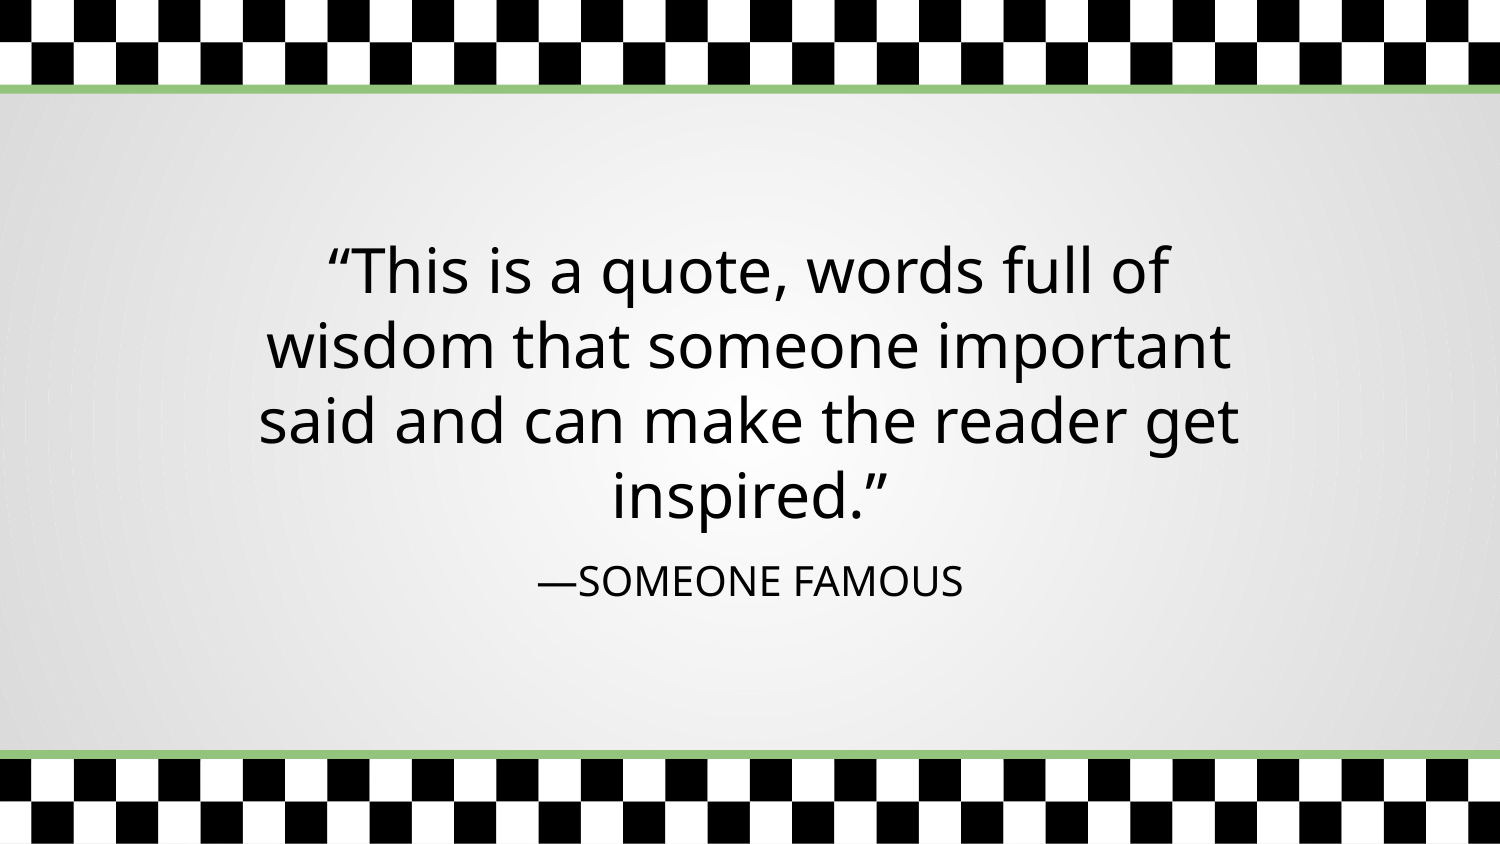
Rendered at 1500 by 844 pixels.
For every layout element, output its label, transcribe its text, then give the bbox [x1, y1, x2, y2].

title —SOMEONE FAMOUS [215, 550, 1285, 608]
subtitle “This is a quote, words full of wisdom that someone important said and can make the reader get inspired.” [215, 235, 1285, 526]
